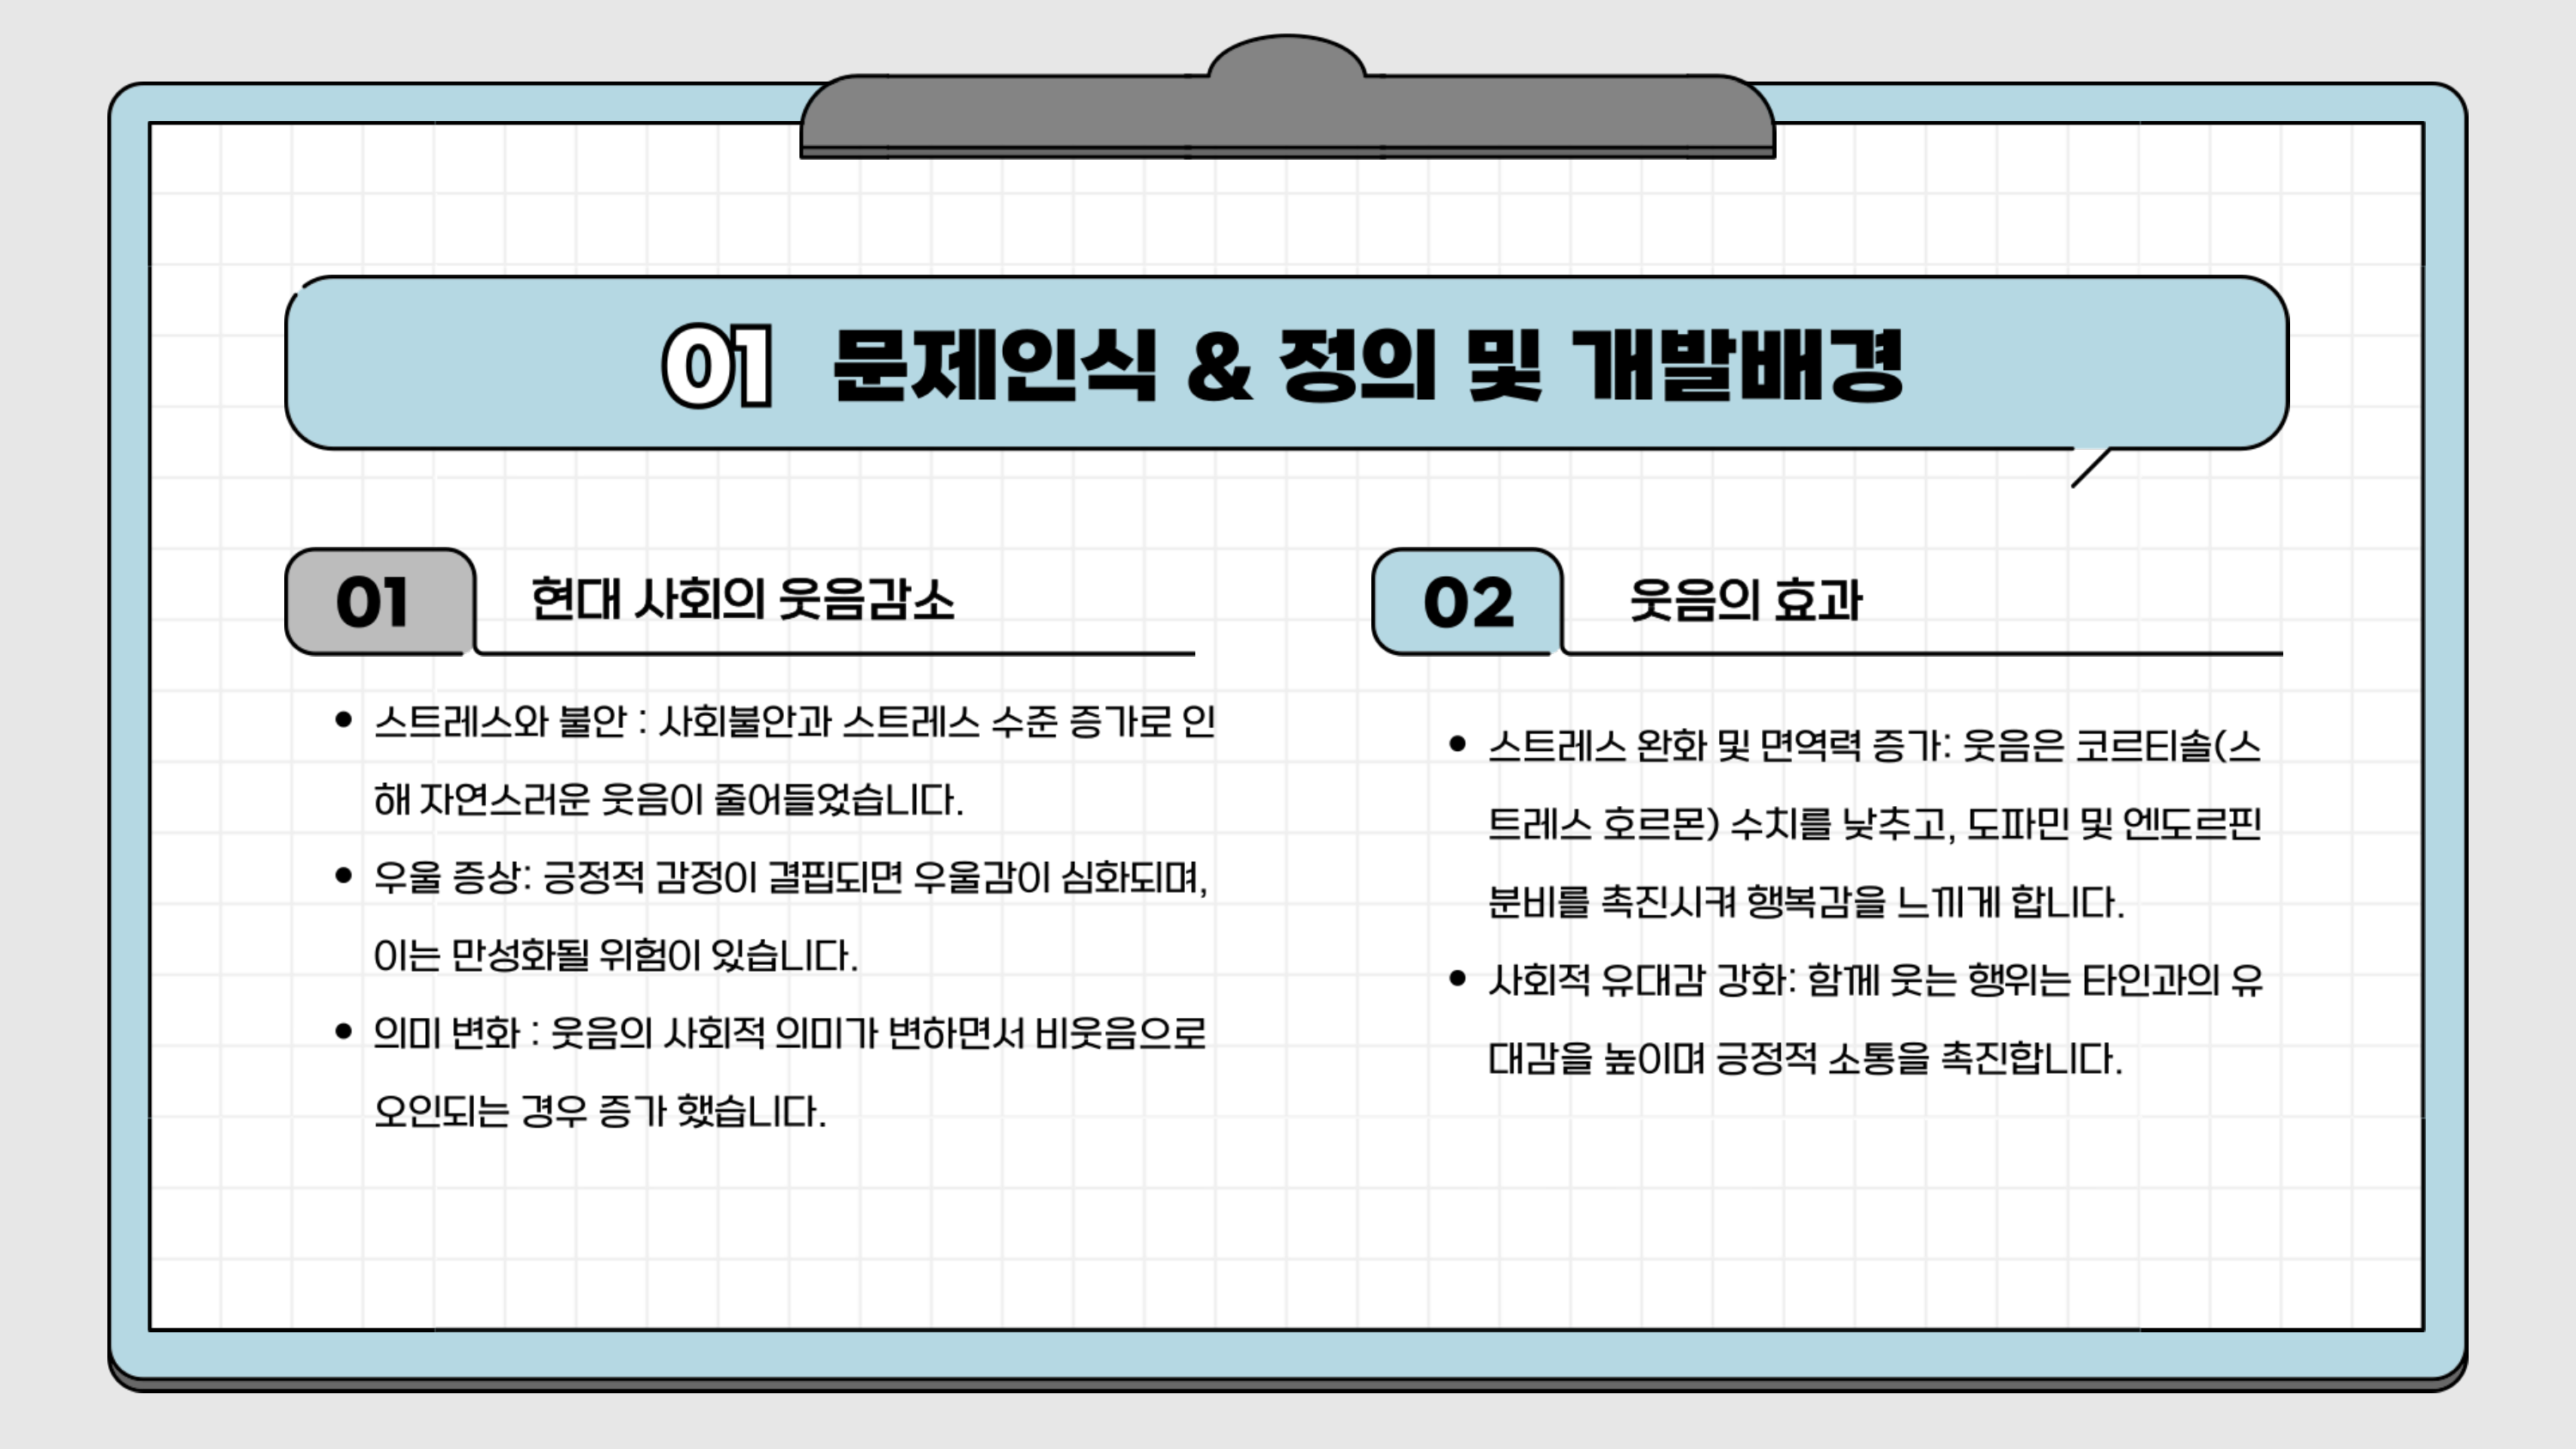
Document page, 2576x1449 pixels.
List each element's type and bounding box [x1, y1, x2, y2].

picture [106, 33, 2470, 1394]
